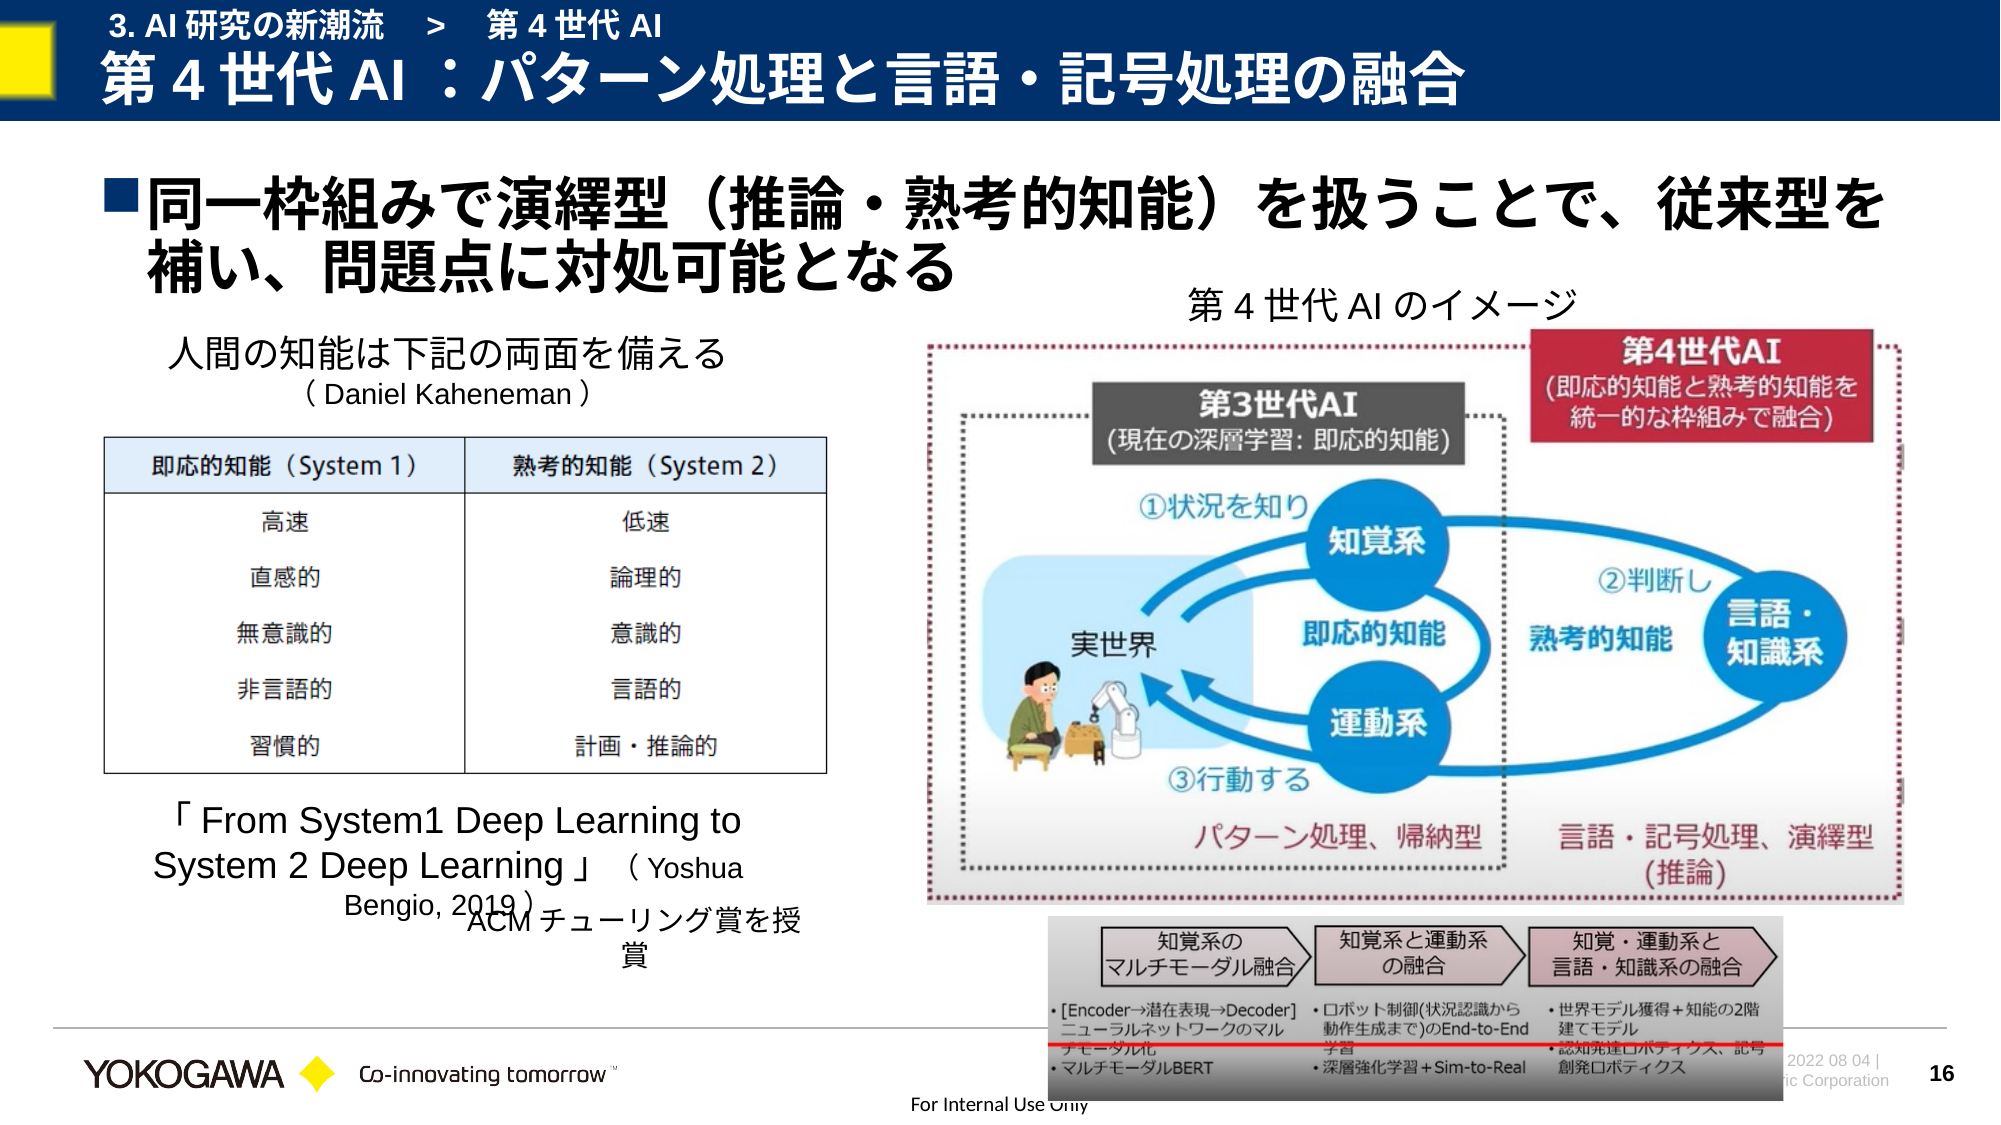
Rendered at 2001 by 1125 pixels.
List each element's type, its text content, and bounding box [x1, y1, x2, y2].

text_box 3. AI研究の新潮流 > 第4世代AI [93, 0, 836, 52]
text_box 同一枠組みで演繹型（推論・熟考的知能）を扱うことで、従来型を補い、問題点に対処可能となる [84, 167, 1955, 280]
text_box ACMチューリング賞を授賞 [439, 894, 830, 980]
slide_number 16 [1904, 1042, 1970, 1103]
text_box 「From System1 Deep Learning to System 2 Deep Learning」（Yoshua Bengio, 2019） [84, 788, 812, 929]
text_box 第4世代AIのイメージ [1019, 274, 1747, 306]
picture [0, 6, 69, 115]
title 第4世代AI：パターン処理と言語・記号処理の融合 [84, 39, 1955, 125]
picture [83, 1055, 617, 1093]
text_box 人間の知能は下記の両面を備える （Daniel Kaheneman） [84, 322, 812, 418]
picture [1047, 916, 1784, 1103]
picture [99, 432, 830, 779]
picture [926, 306, 1905, 905]
